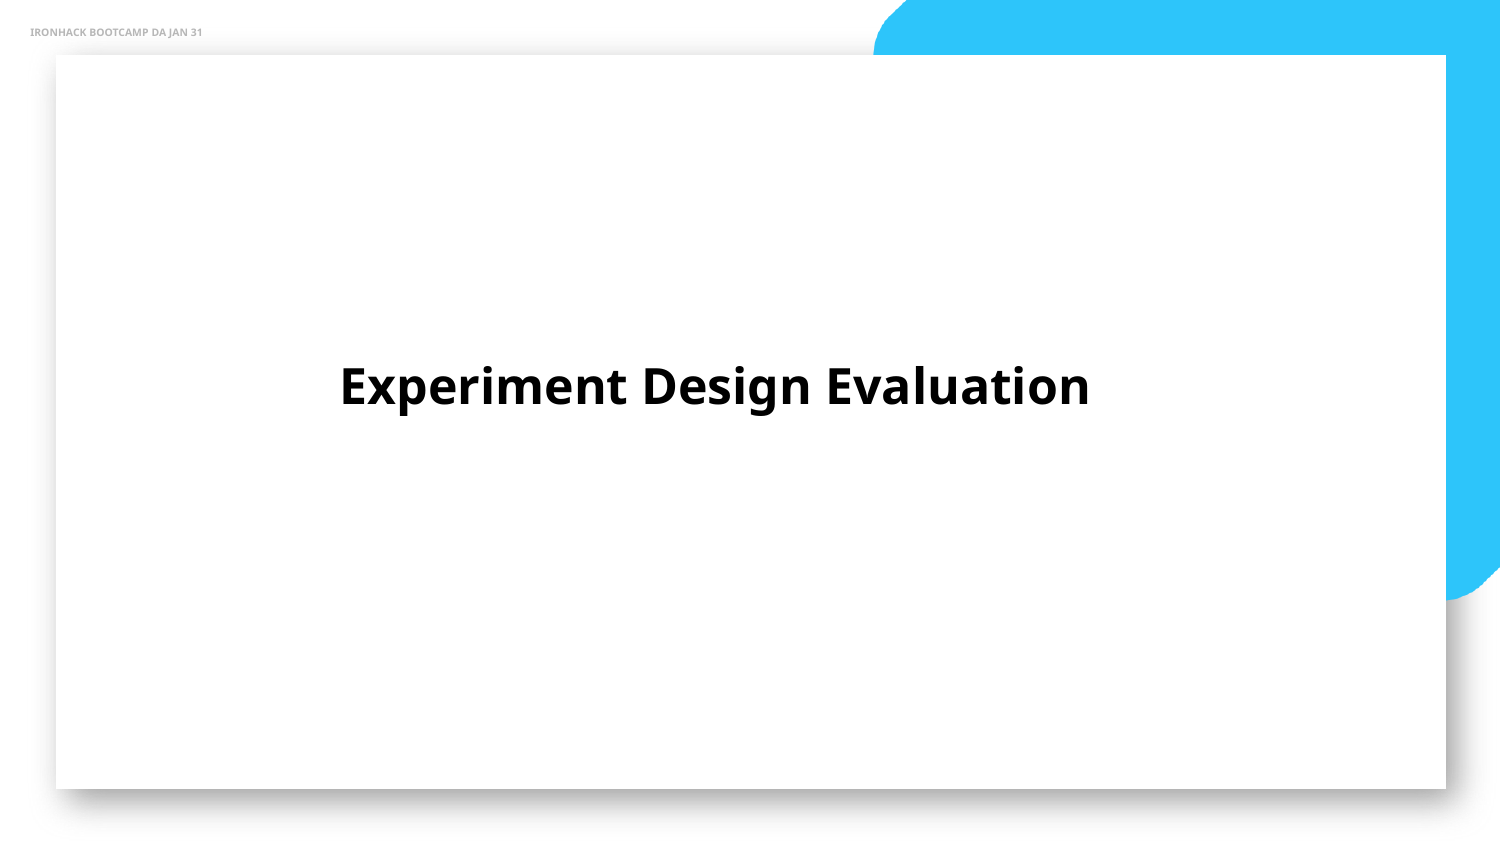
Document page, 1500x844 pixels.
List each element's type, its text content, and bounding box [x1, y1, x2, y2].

text_box IRONHACK BOOTCAMP DA JAN 31 [15, 9, 354, 45]
text_box Experiment Design Evaluation [324, 339, 1176, 422]
picture [0, 0, 1500, 844]
